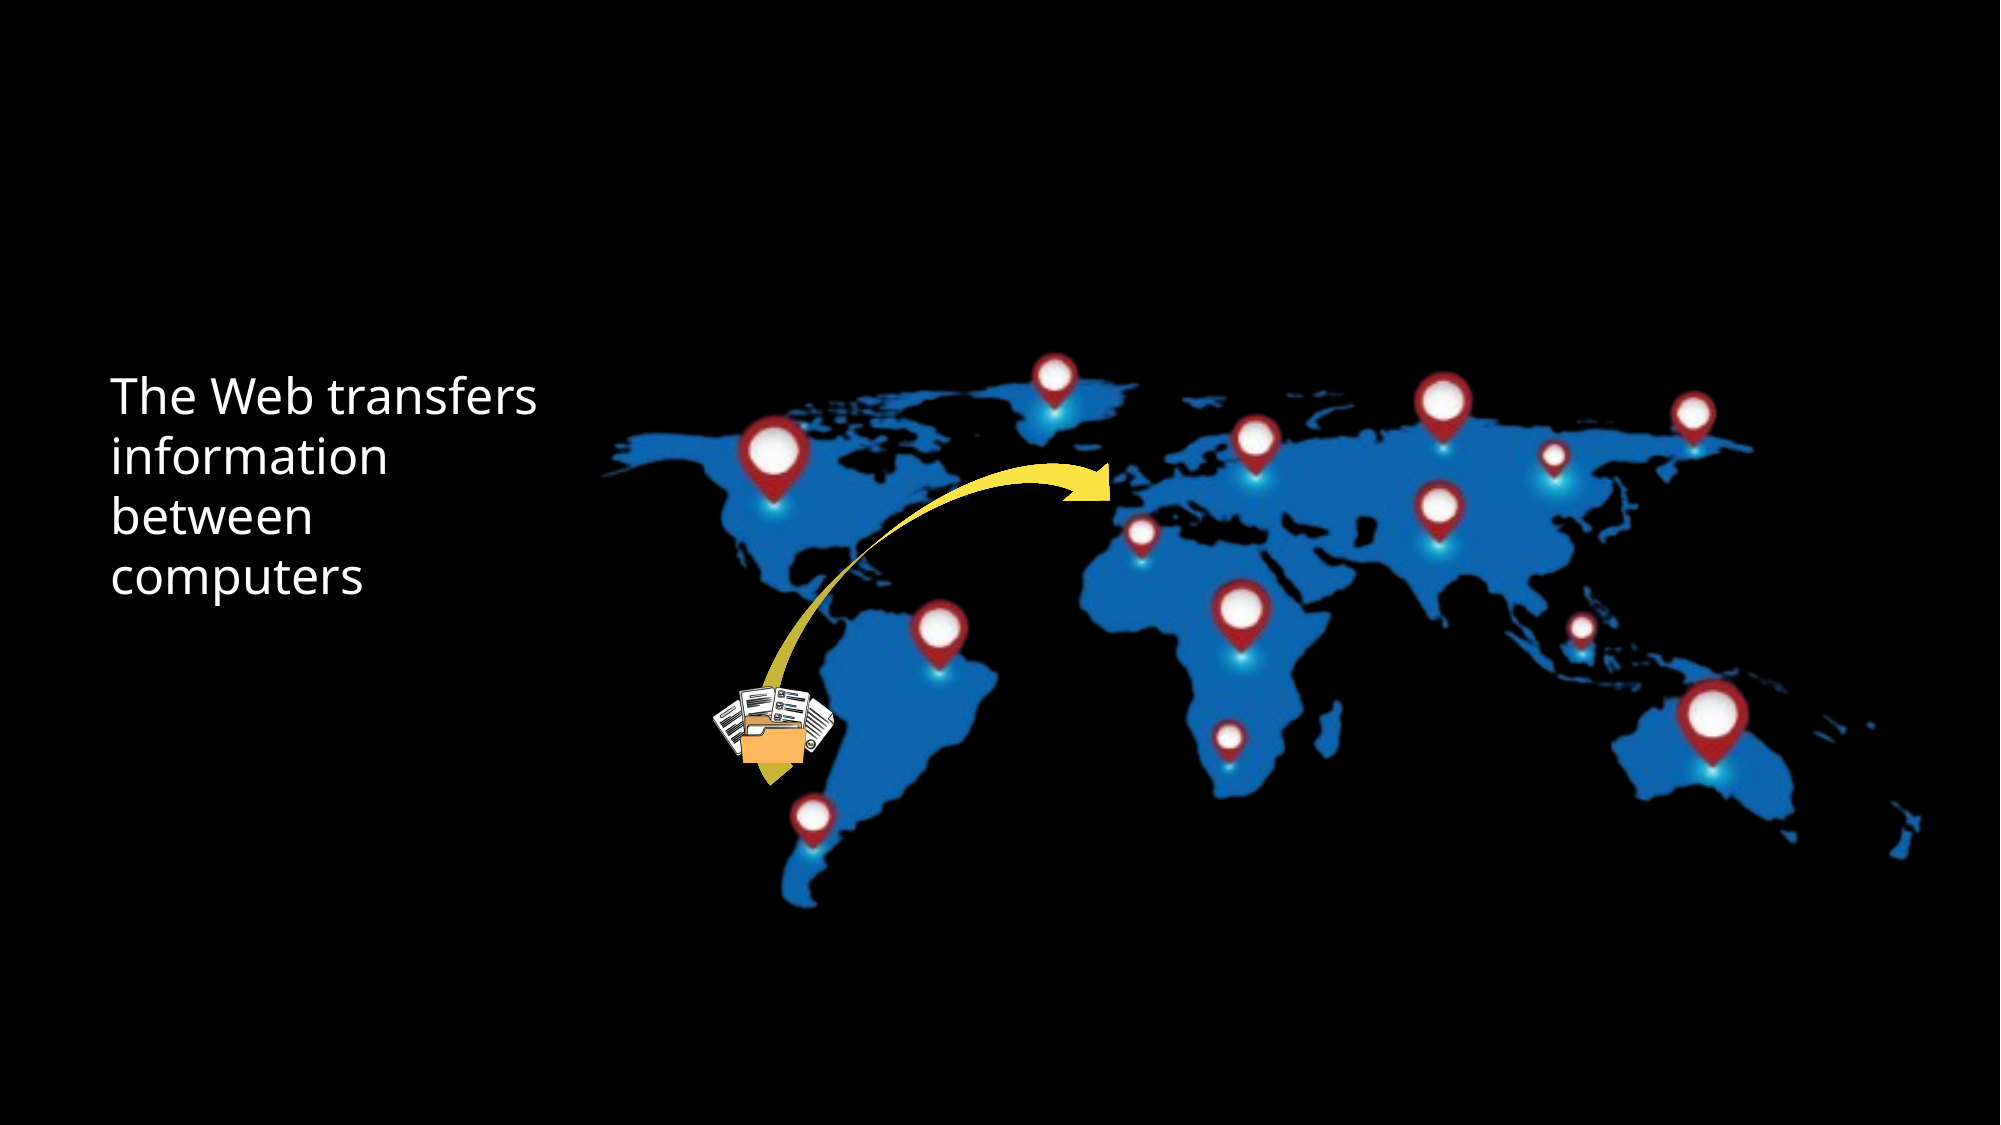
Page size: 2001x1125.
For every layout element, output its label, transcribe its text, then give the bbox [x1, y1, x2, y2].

text_box The Web transfers information between computers [95, 356, 493, 612]
picture [493, 134, 1985, 1088]
